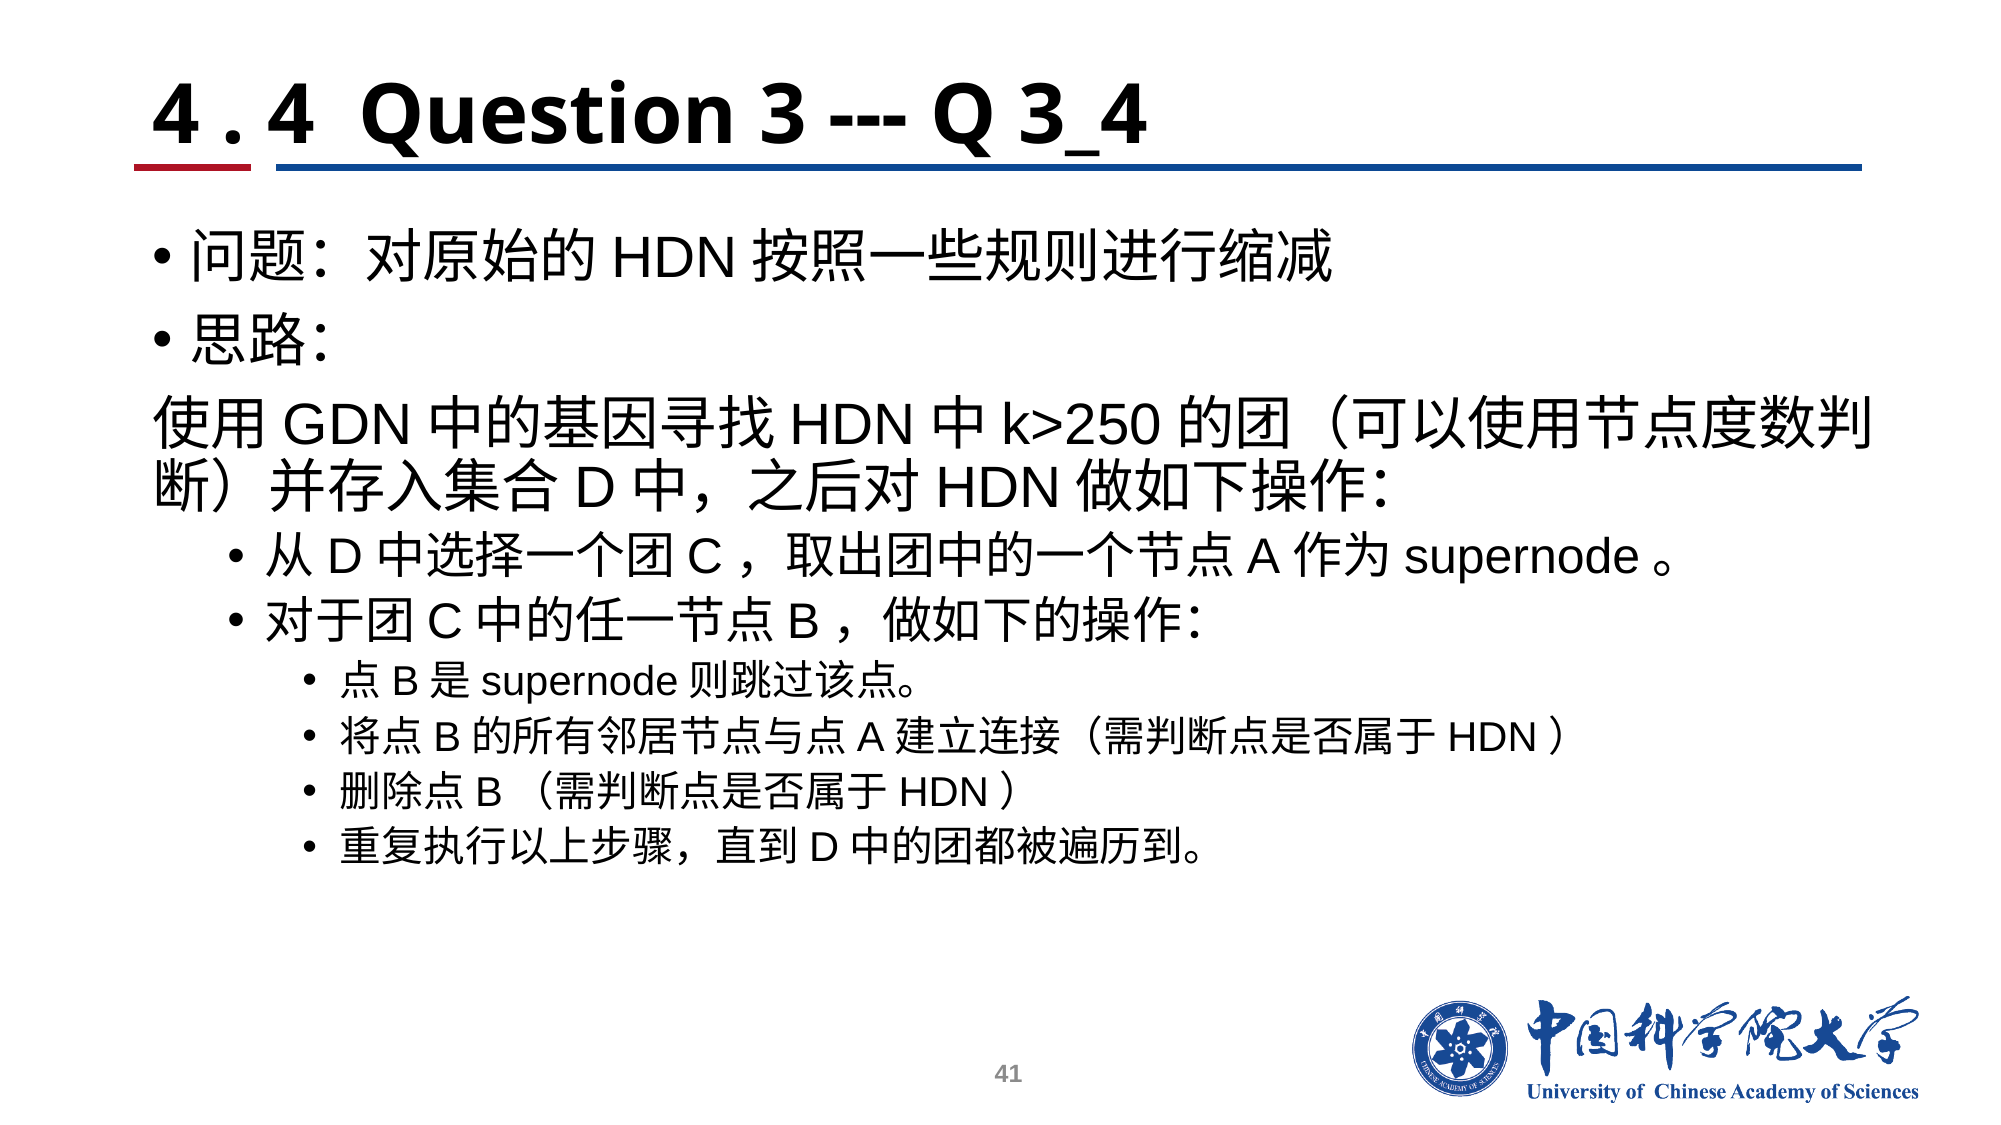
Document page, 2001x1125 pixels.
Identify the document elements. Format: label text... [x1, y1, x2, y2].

title 4 . 4 Question 3 --- Q 3_4 [137, 0, 1863, 168]
picture [1412, 1051, 1919, 1103]
text_box 问题：对原始的HDN按照一些规则进行缩减 思路： 使用GDN中的基因寻找HDN中k>250的团（可以使用节点度数判断）并存入集合D中，之后对HDN做如下操作： 从D中选择一个团C，取出团中的一个节点A作为supernode。 对于团C中的任一节点B，做如下的操作： 点B是supernode则跳过该点。 将点B的所有邻居节点与点A建立连接（需判断点是否属于HDN） 删除点B（需判断点是否属于HDN） 重复执行以上步骤，直到D中的团都被遍历到。 [137, 219, 1927, 1051]
slide_number 41 [587, 1051, 1038, 1103]
